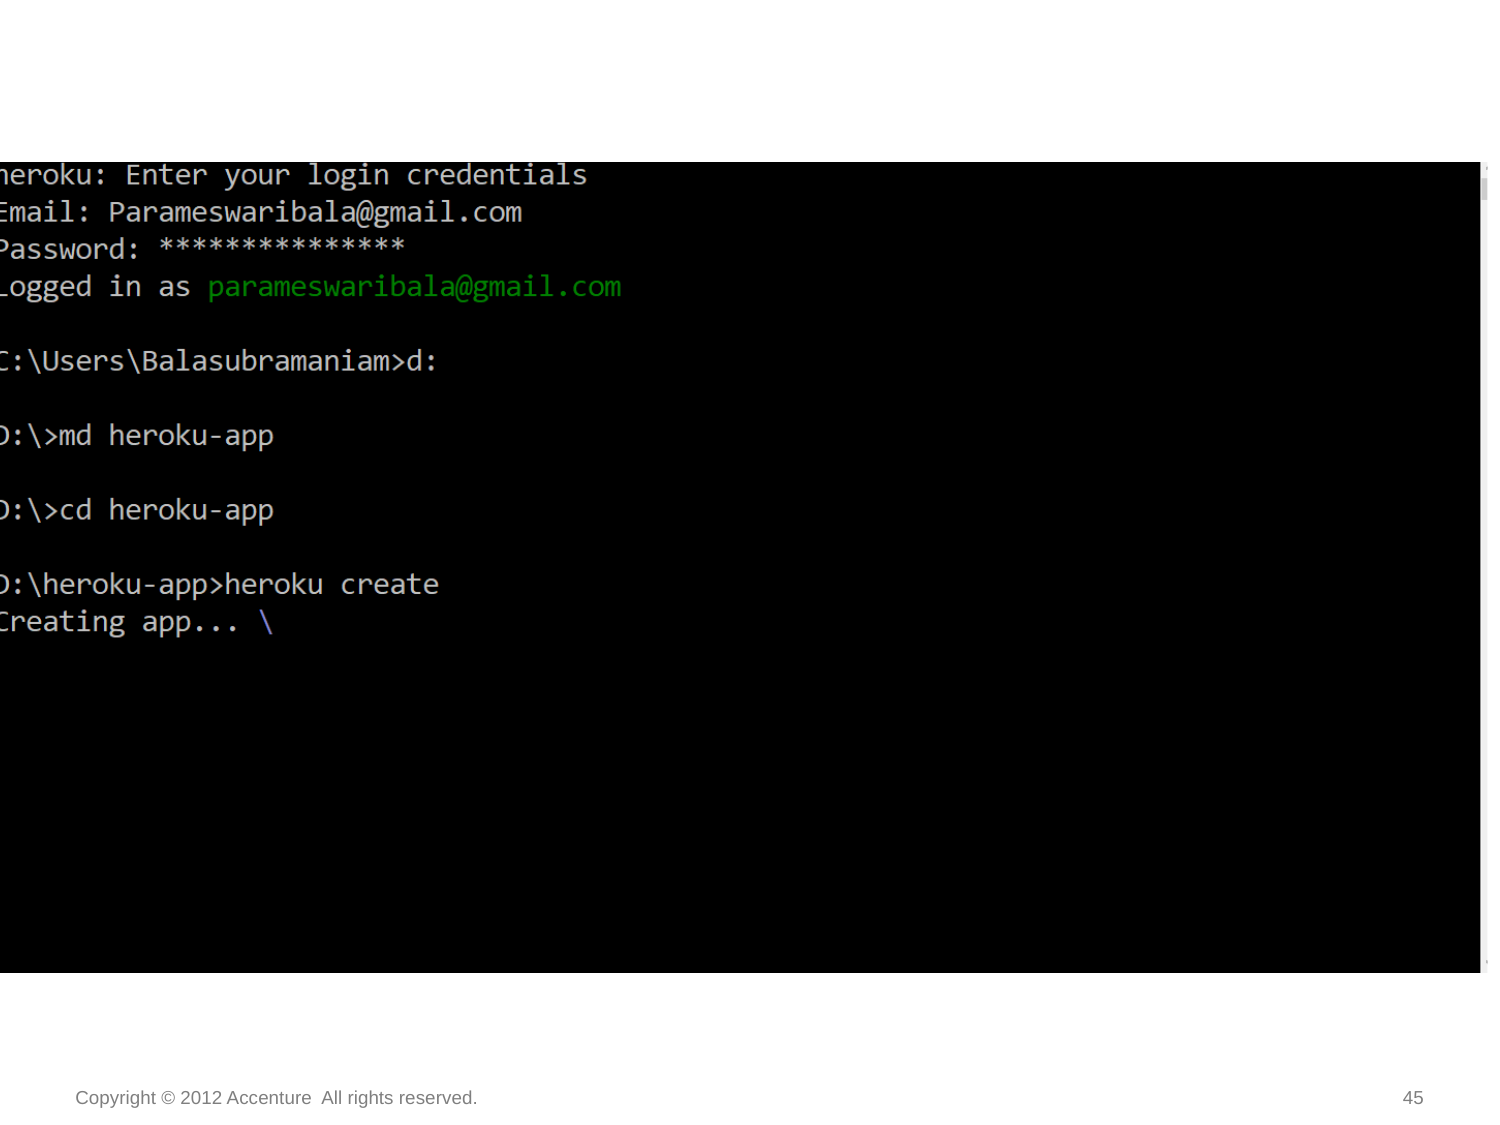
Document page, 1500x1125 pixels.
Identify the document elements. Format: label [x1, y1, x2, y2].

picture [0, 162, 1488, 973]
